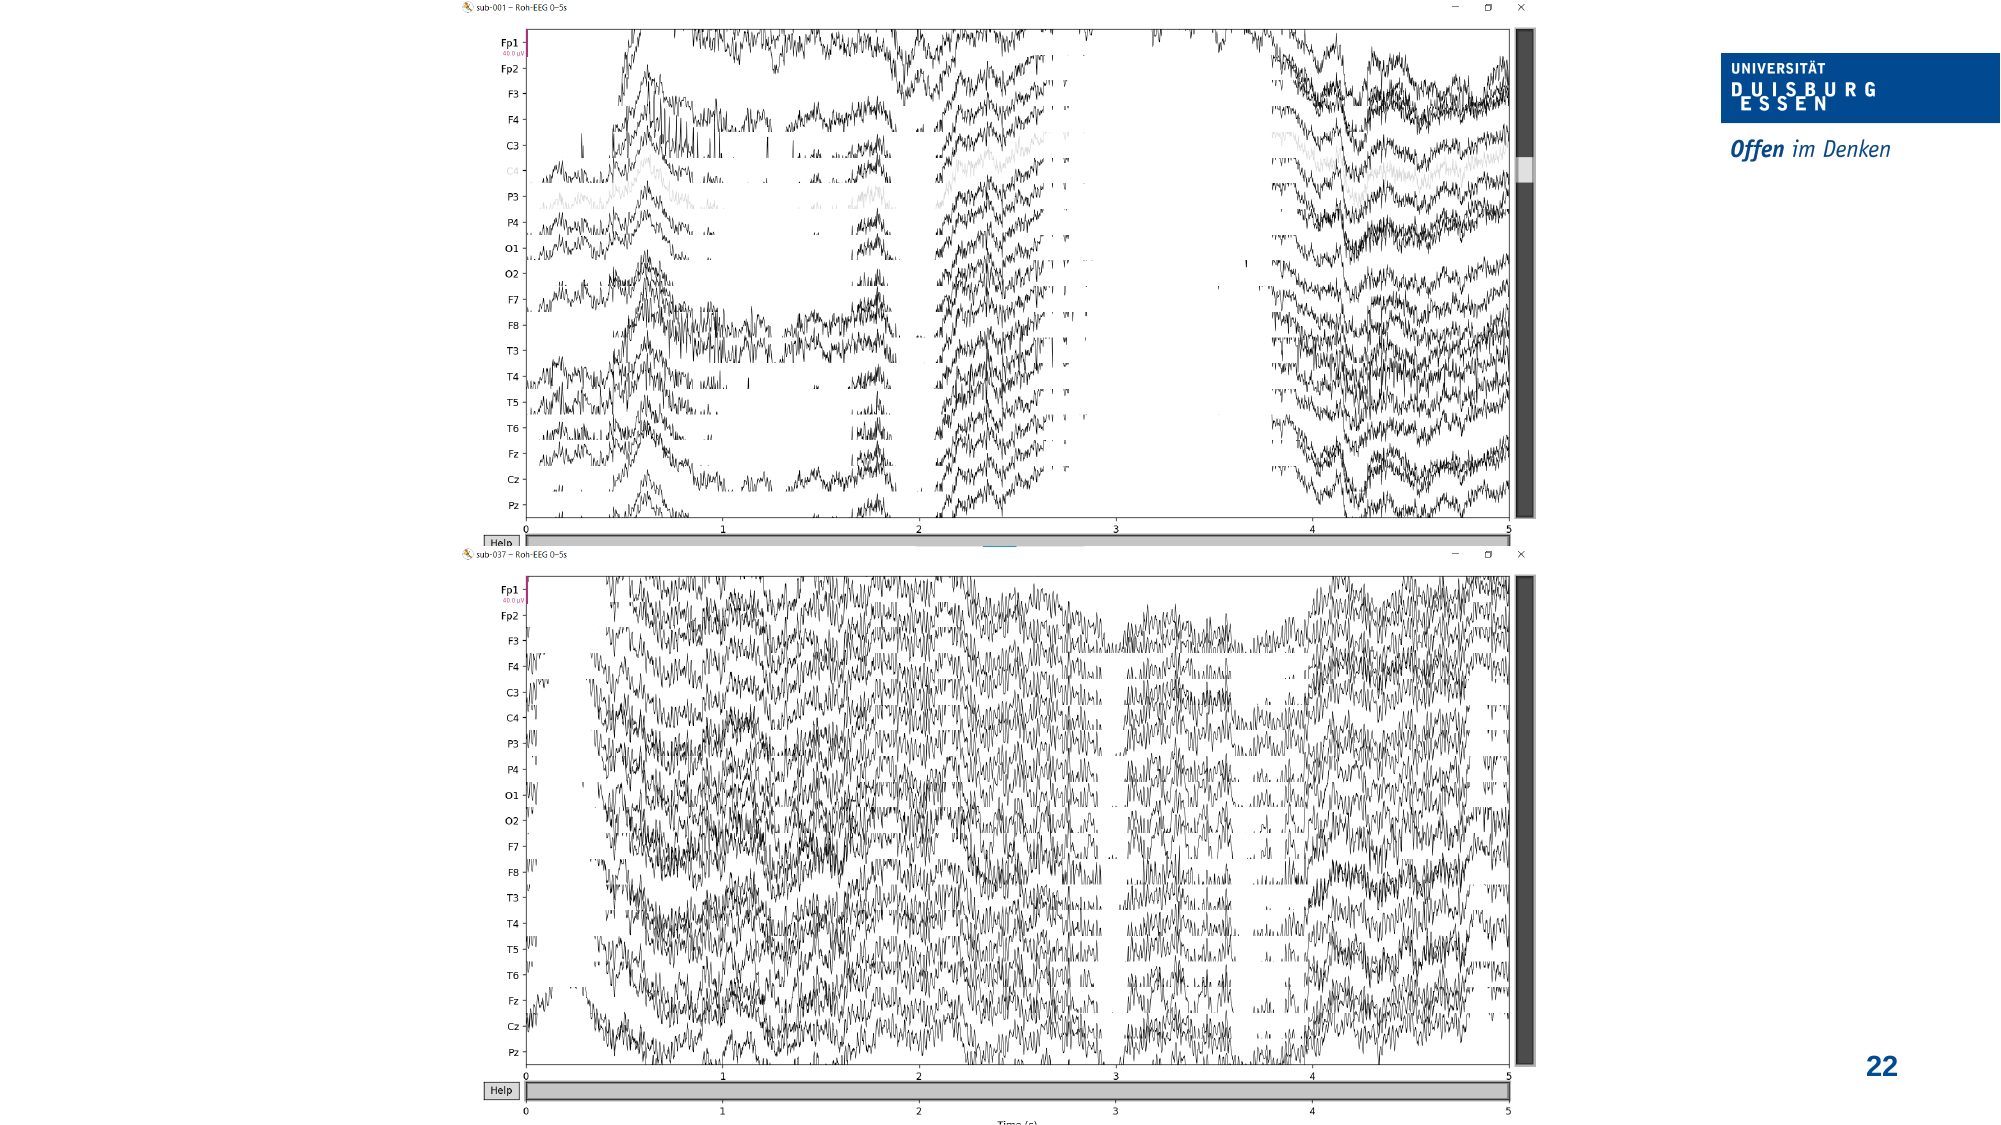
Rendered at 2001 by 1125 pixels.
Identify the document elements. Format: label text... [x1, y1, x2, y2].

picture [1721, 53, 2000, 162]
slide_number 22 [1677, 1039, 1914, 1081]
picture [461, 0, 1539, 1125]
